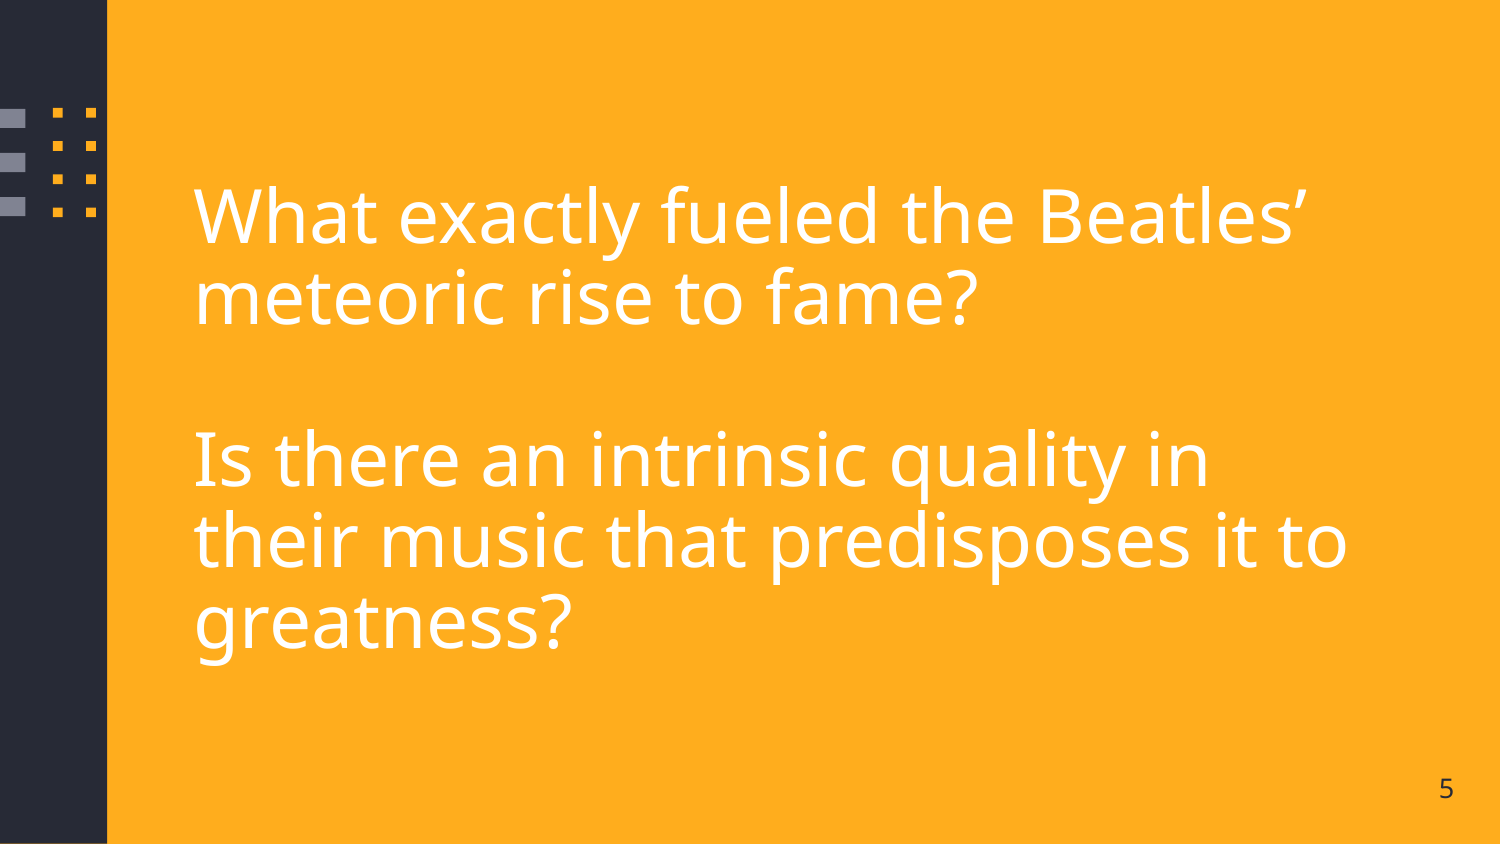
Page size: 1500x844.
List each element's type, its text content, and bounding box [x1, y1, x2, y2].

slide_number 5 [1392, 736, 1500, 844]
title What exactly fueled the Beatles’ meteoric rise to fame? Is there an intrinsic quality in their music that predisposes it to greatness? [193, 348, 1372, 496]
